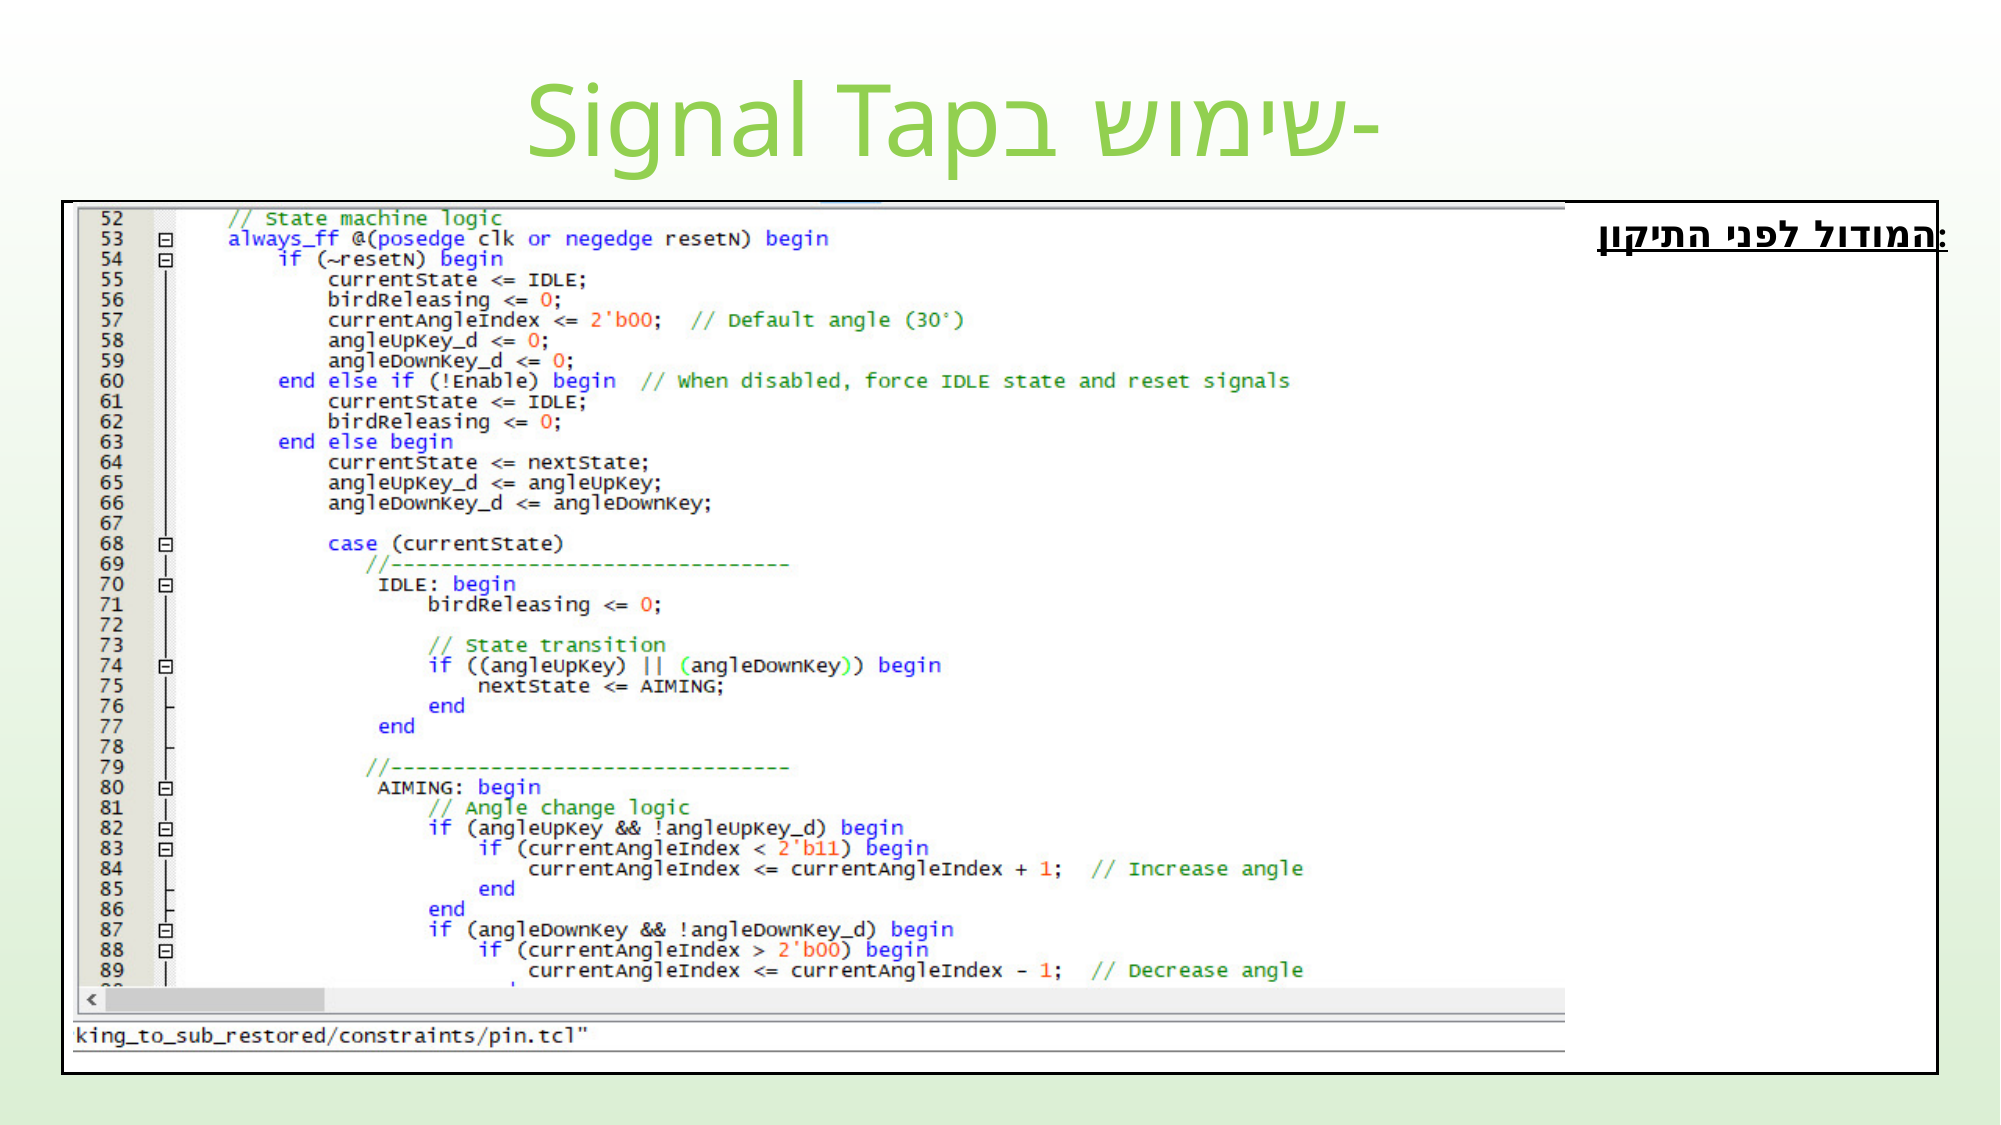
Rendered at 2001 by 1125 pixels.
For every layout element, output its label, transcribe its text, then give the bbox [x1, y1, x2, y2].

text_box Signal Tapשימוש ב- [448, 49, 1486, 185]
picture [73, 201, 1565, 1058]
text_box המודול לפני התיקון: [1582, 202, 1975, 262]
